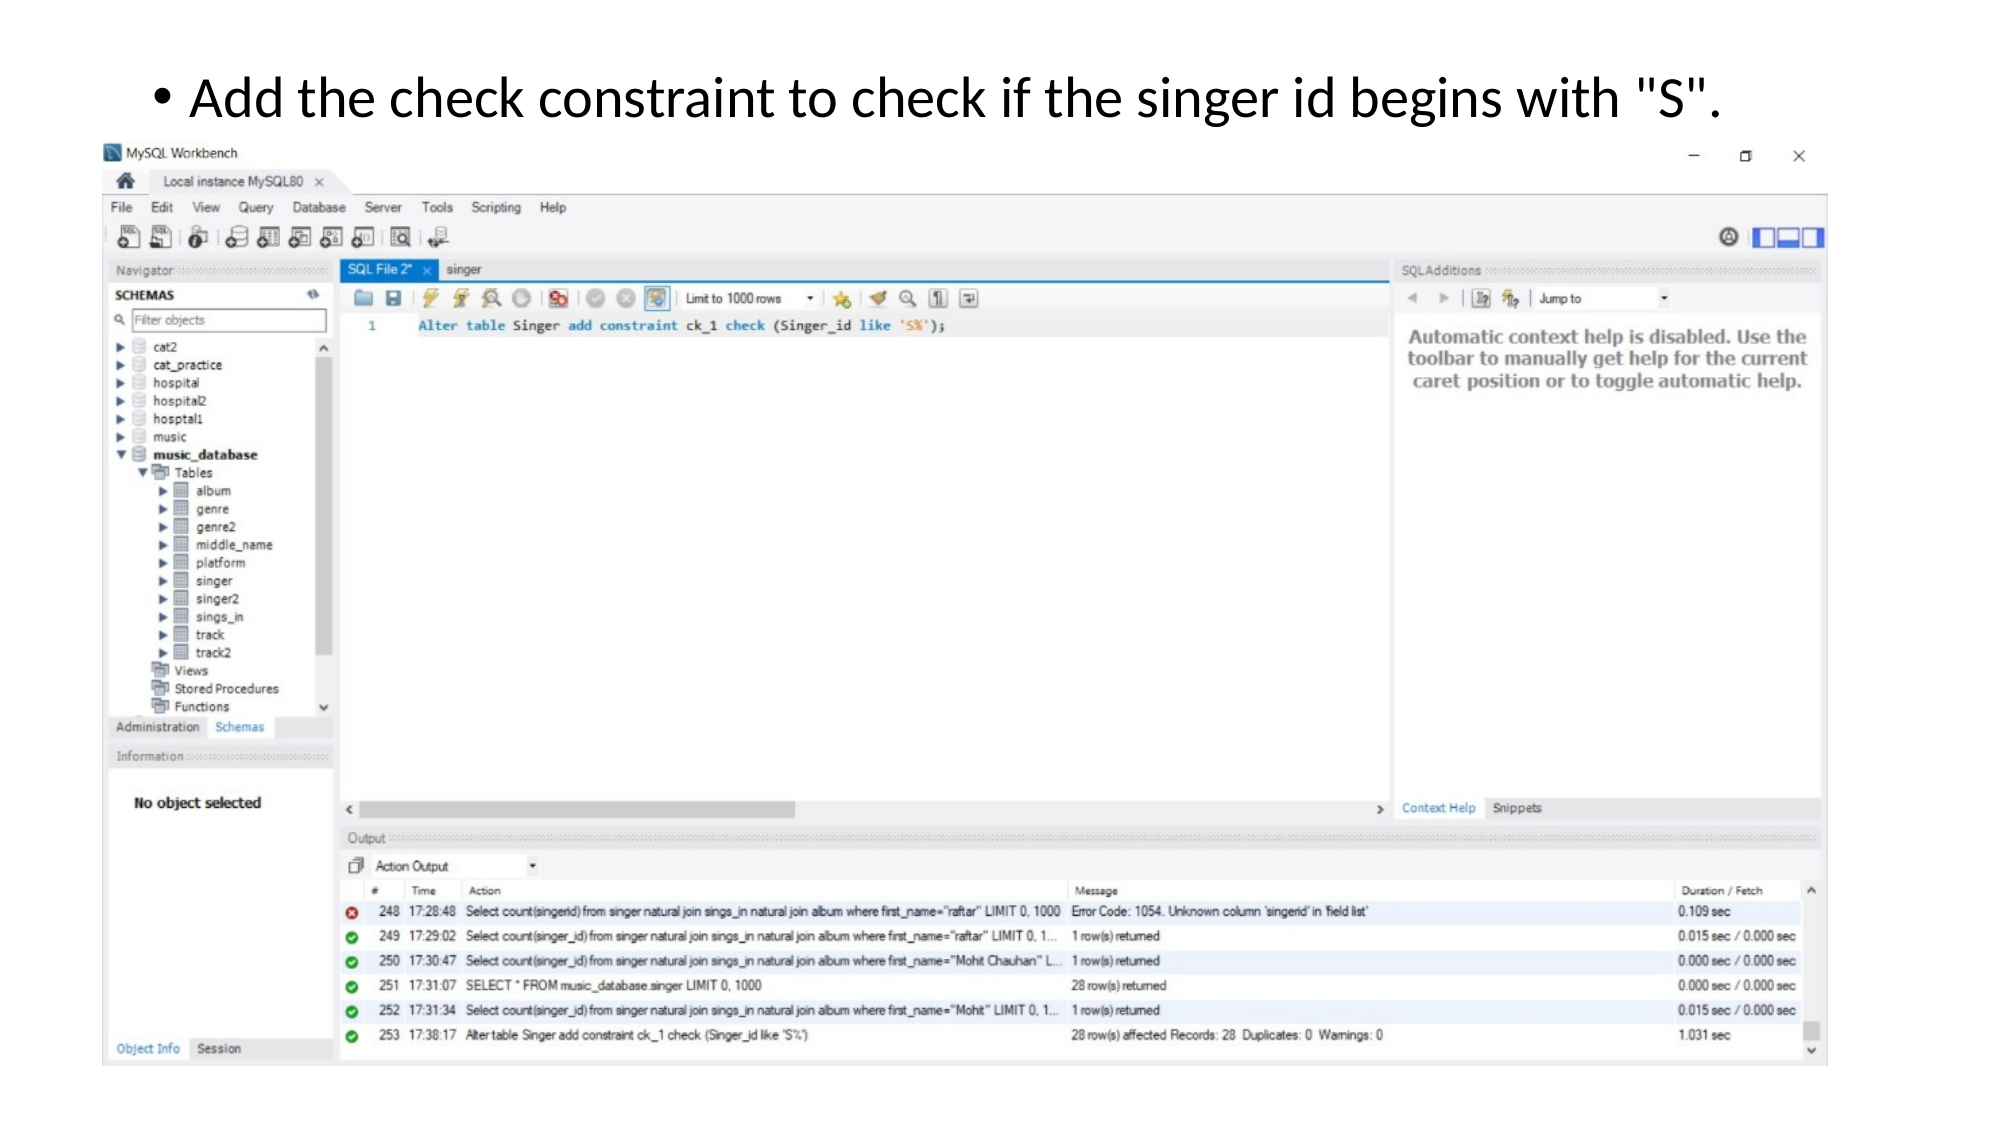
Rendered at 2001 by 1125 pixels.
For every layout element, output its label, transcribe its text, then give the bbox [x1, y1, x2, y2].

list Add the check constraint to check if the singer id begins with "S". [137, 59, 1863, 1014]
picture [102, 140, 1828, 1066]
